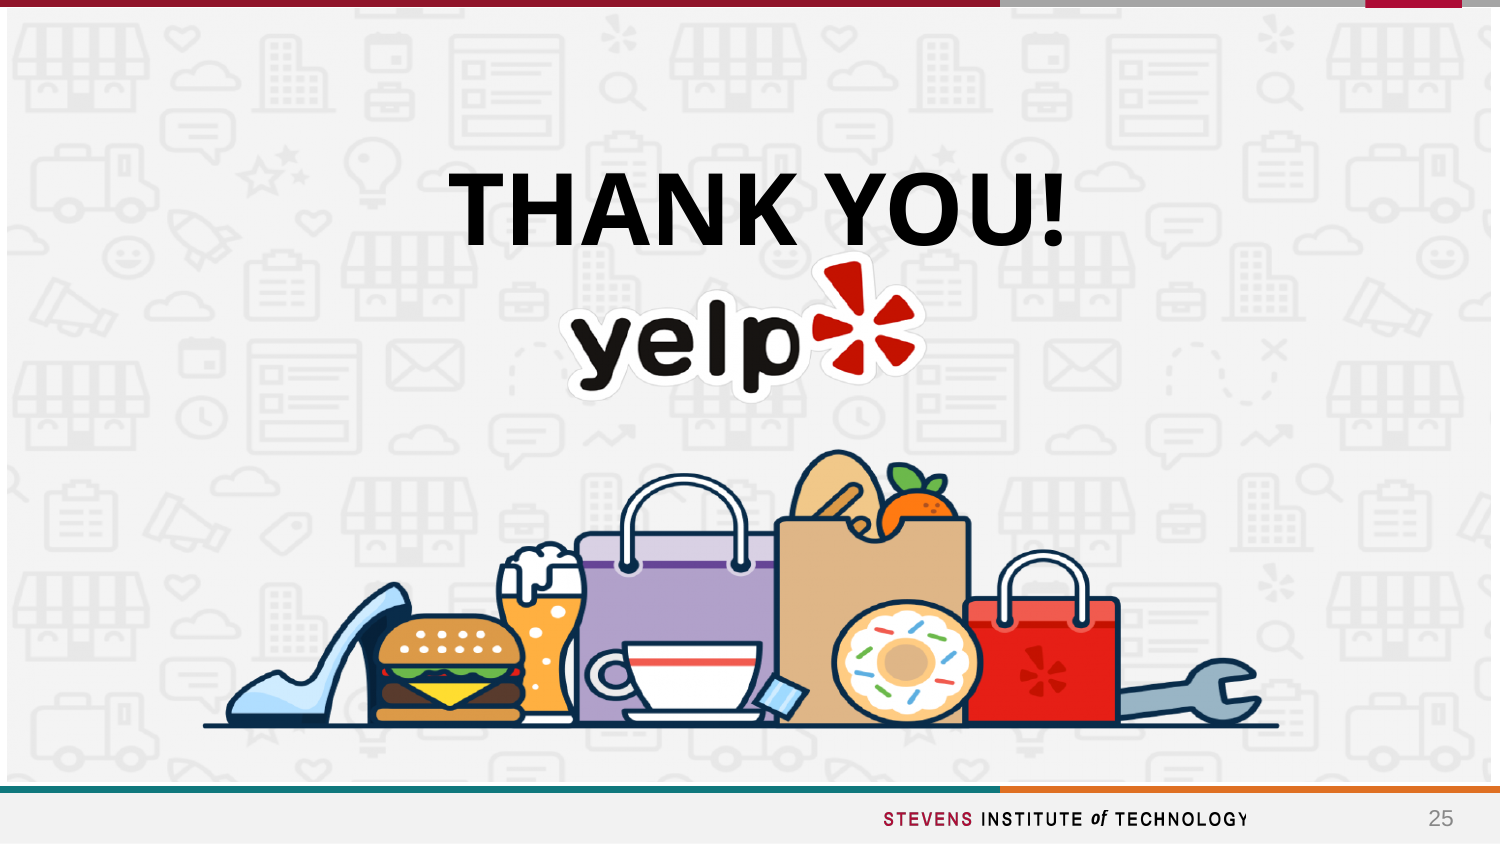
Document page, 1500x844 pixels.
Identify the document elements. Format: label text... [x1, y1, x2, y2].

slide_number 25 [1401, 794, 1481, 840]
picture [7, 0, 1491, 782]
picture [884, 810, 1246, 826]
